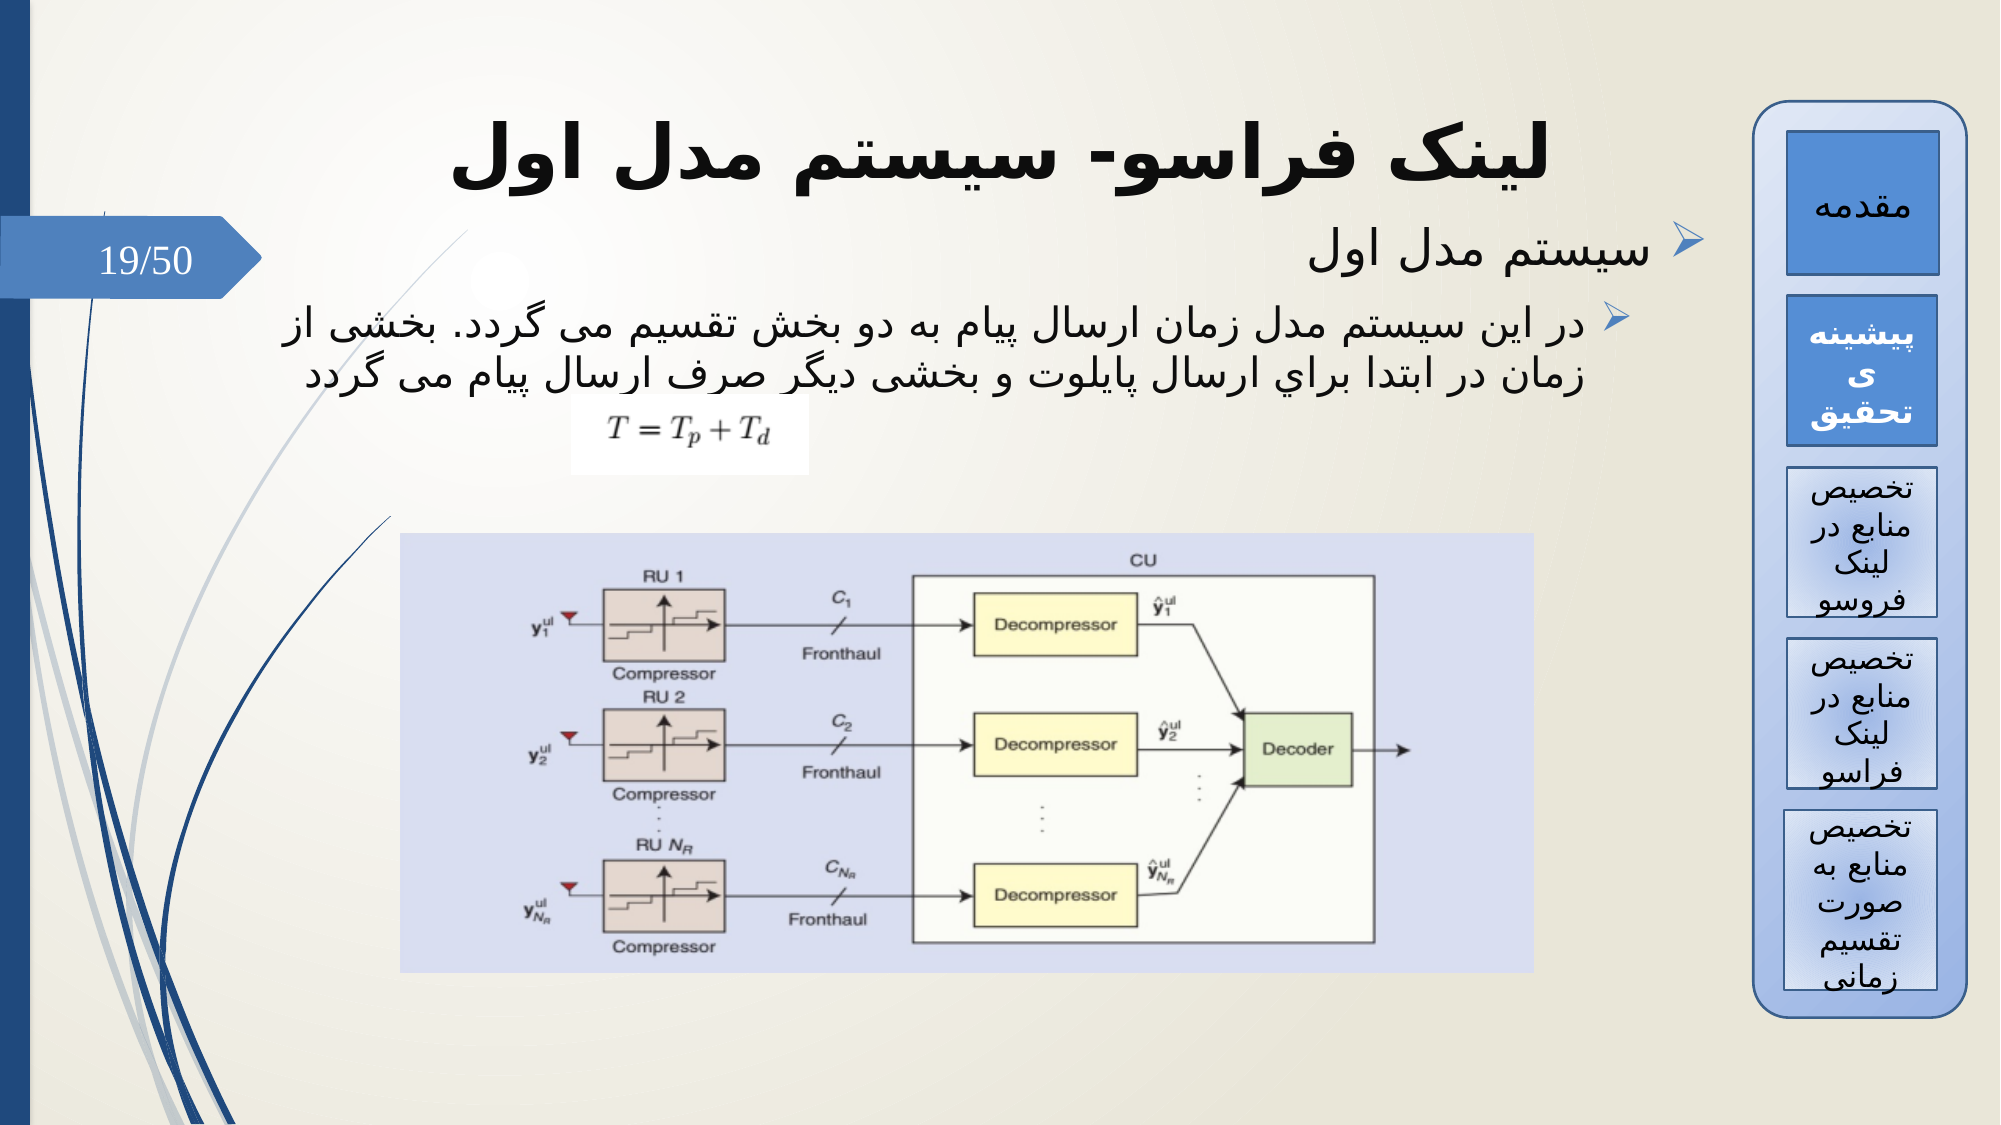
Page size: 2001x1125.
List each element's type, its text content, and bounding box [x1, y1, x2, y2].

list سیستم مدل اول در این سیستم مدل زمان ارسال پیام به دو بخش تقسیم می گردد. بخشی از زمان در ابتدا براي ارسال پایلوت و بخشی دیگر صرف ارسال پیام می گردد [261, 207, 1724, 828]
picture [400, 533, 1534, 974]
text_box پیشینه ی تحقیق [1786, 294, 1938, 447]
text_box مقدمه [1786, 130, 1940, 276]
text_box [1751, 99, 1968, 1019]
text_box تخصیص منابع در لینک فروسو [1786, 466, 1938, 618]
text_box تخصیص منابع در لینک فراسو [1786, 637, 1938, 790]
picture [570, 394, 809, 475]
slide_number 19/50 [43, 227, 209, 288]
title لینک فراسو- سیستم مدل اول [269, 96, 1732, 307]
text_box تخصیص منابع به صورت تقسیم زمانی [1783, 809, 1938, 991]
